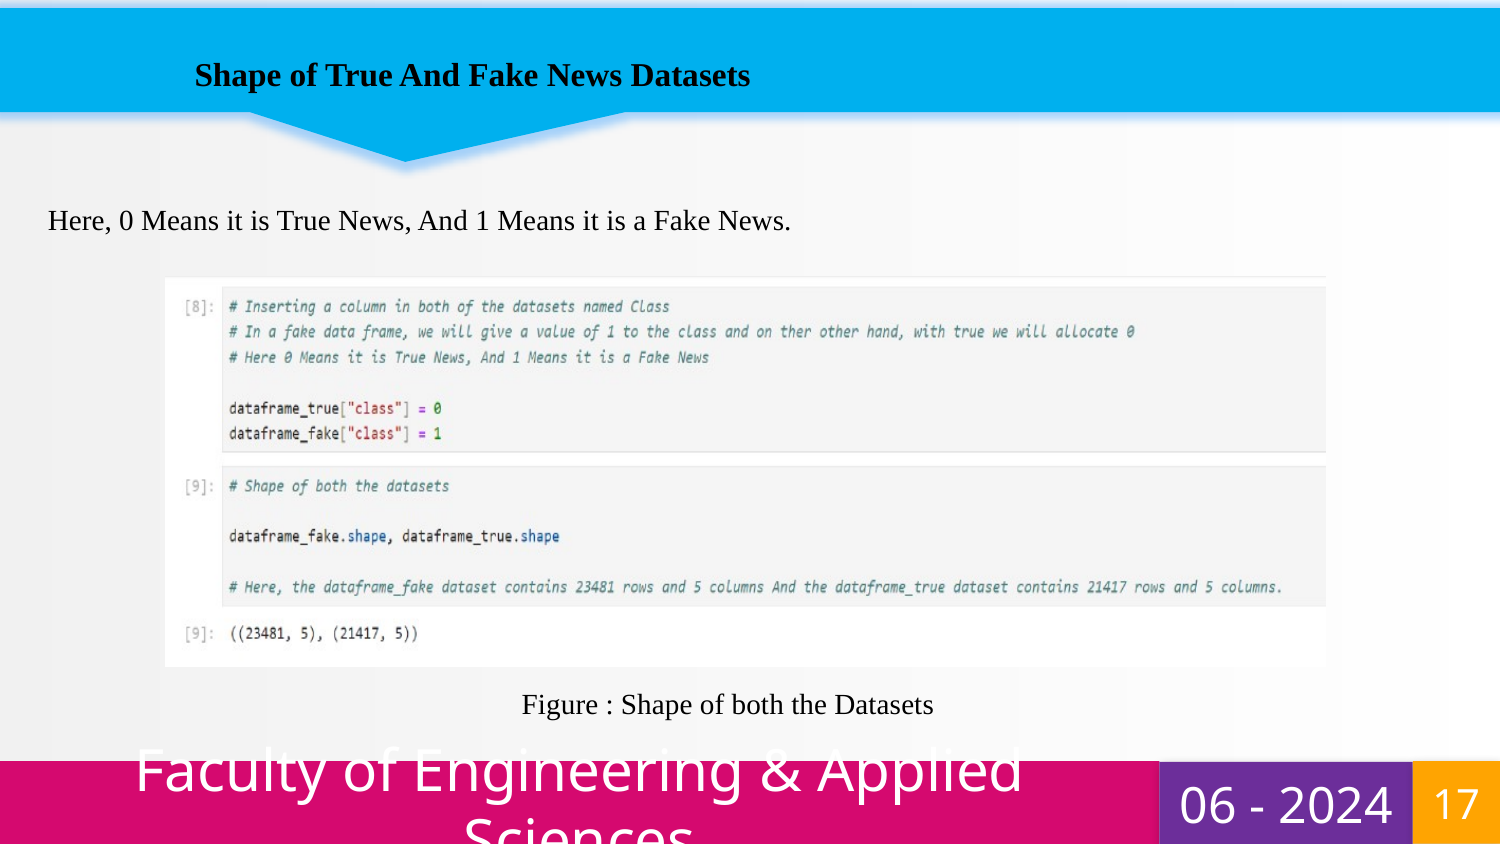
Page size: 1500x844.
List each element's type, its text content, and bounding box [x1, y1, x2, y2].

picture [165, 276, 1326, 667]
text_box Figure : Shape of both the Datasets [342, 667, 1114, 729]
text_box 17 [1412, 760, 1500, 844]
text_box Here, 0 Means it is True News, And 1 Means it is a Fake News. [33, 176, 1490, 244]
text_box Shape of True And Fake News Datasets [86, 45, 860, 101]
text_box [0, 6, 1500, 164]
text_box 06 - 2024 [1158, 761, 1412, 844]
text_box Faculty of Engineering & Applied Sciences [0, 760, 1160, 844]
